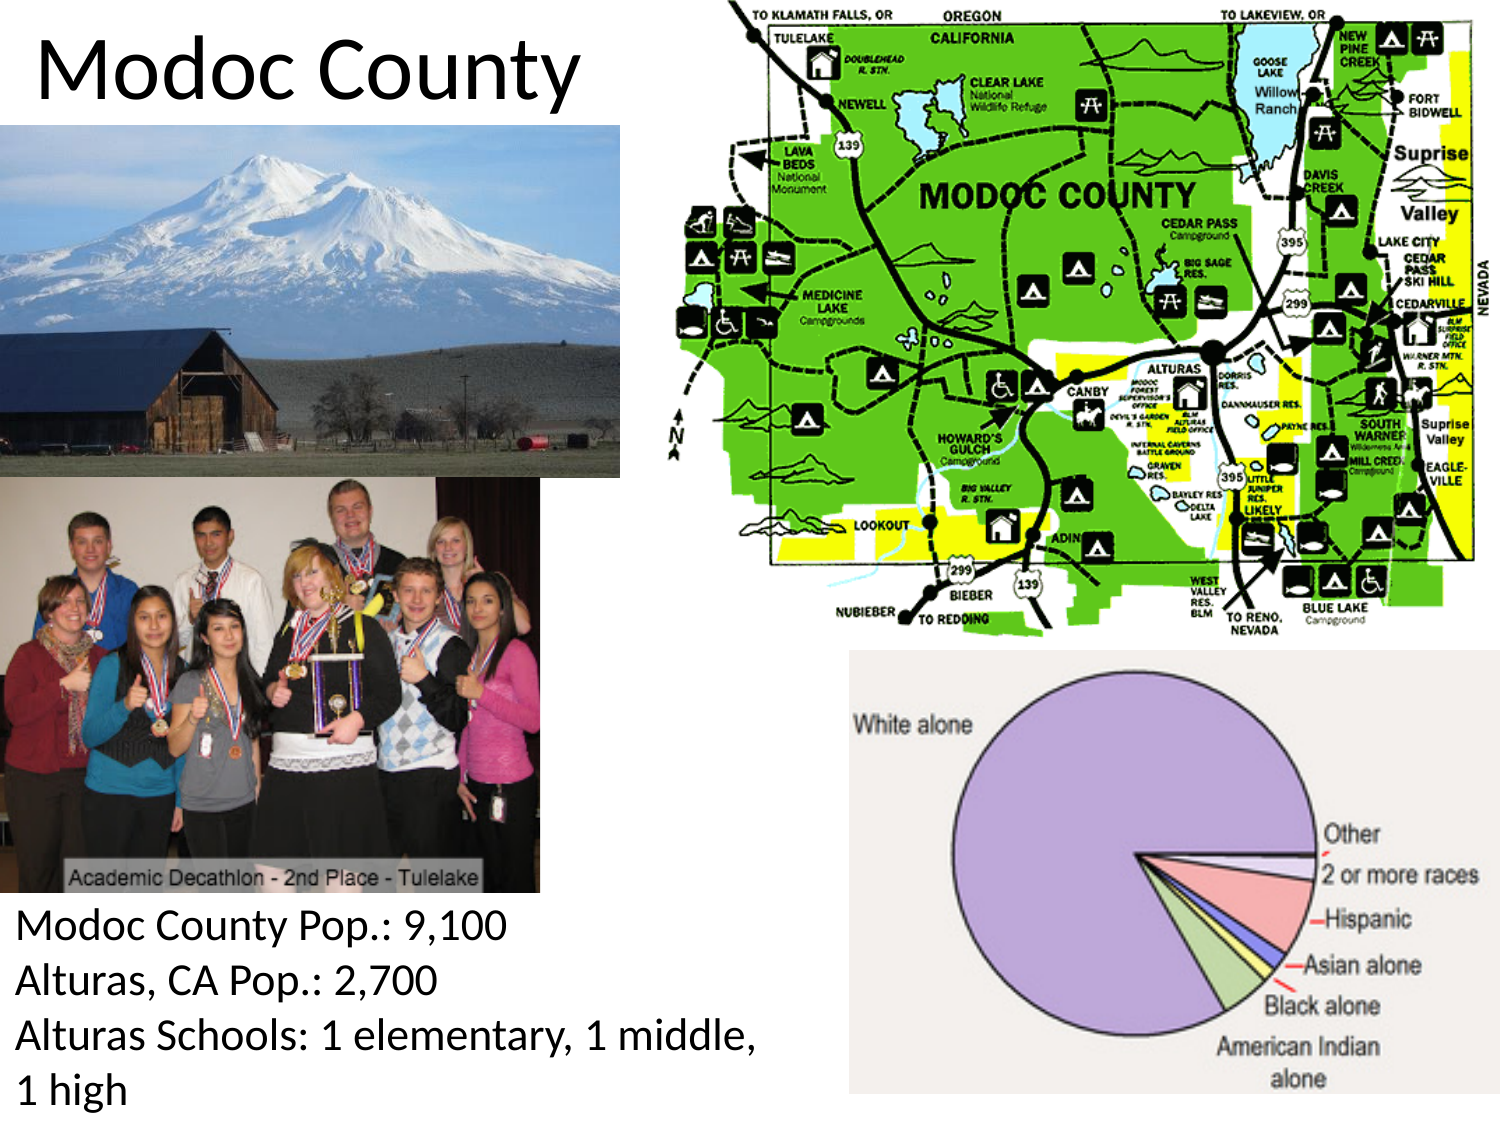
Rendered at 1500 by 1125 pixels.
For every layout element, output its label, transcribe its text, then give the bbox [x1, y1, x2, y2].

picture [662, 0, 1500, 1094]
title Modoc County [19, 0, 659, 126]
text_box Modoc County Pop.: 9,100 Alturas, CA Pop.: 2,700 Alturas Schools: 1 elementary, 1 middle, 1 high [0, 887, 790, 1123]
picture [0, 125, 621, 893]
